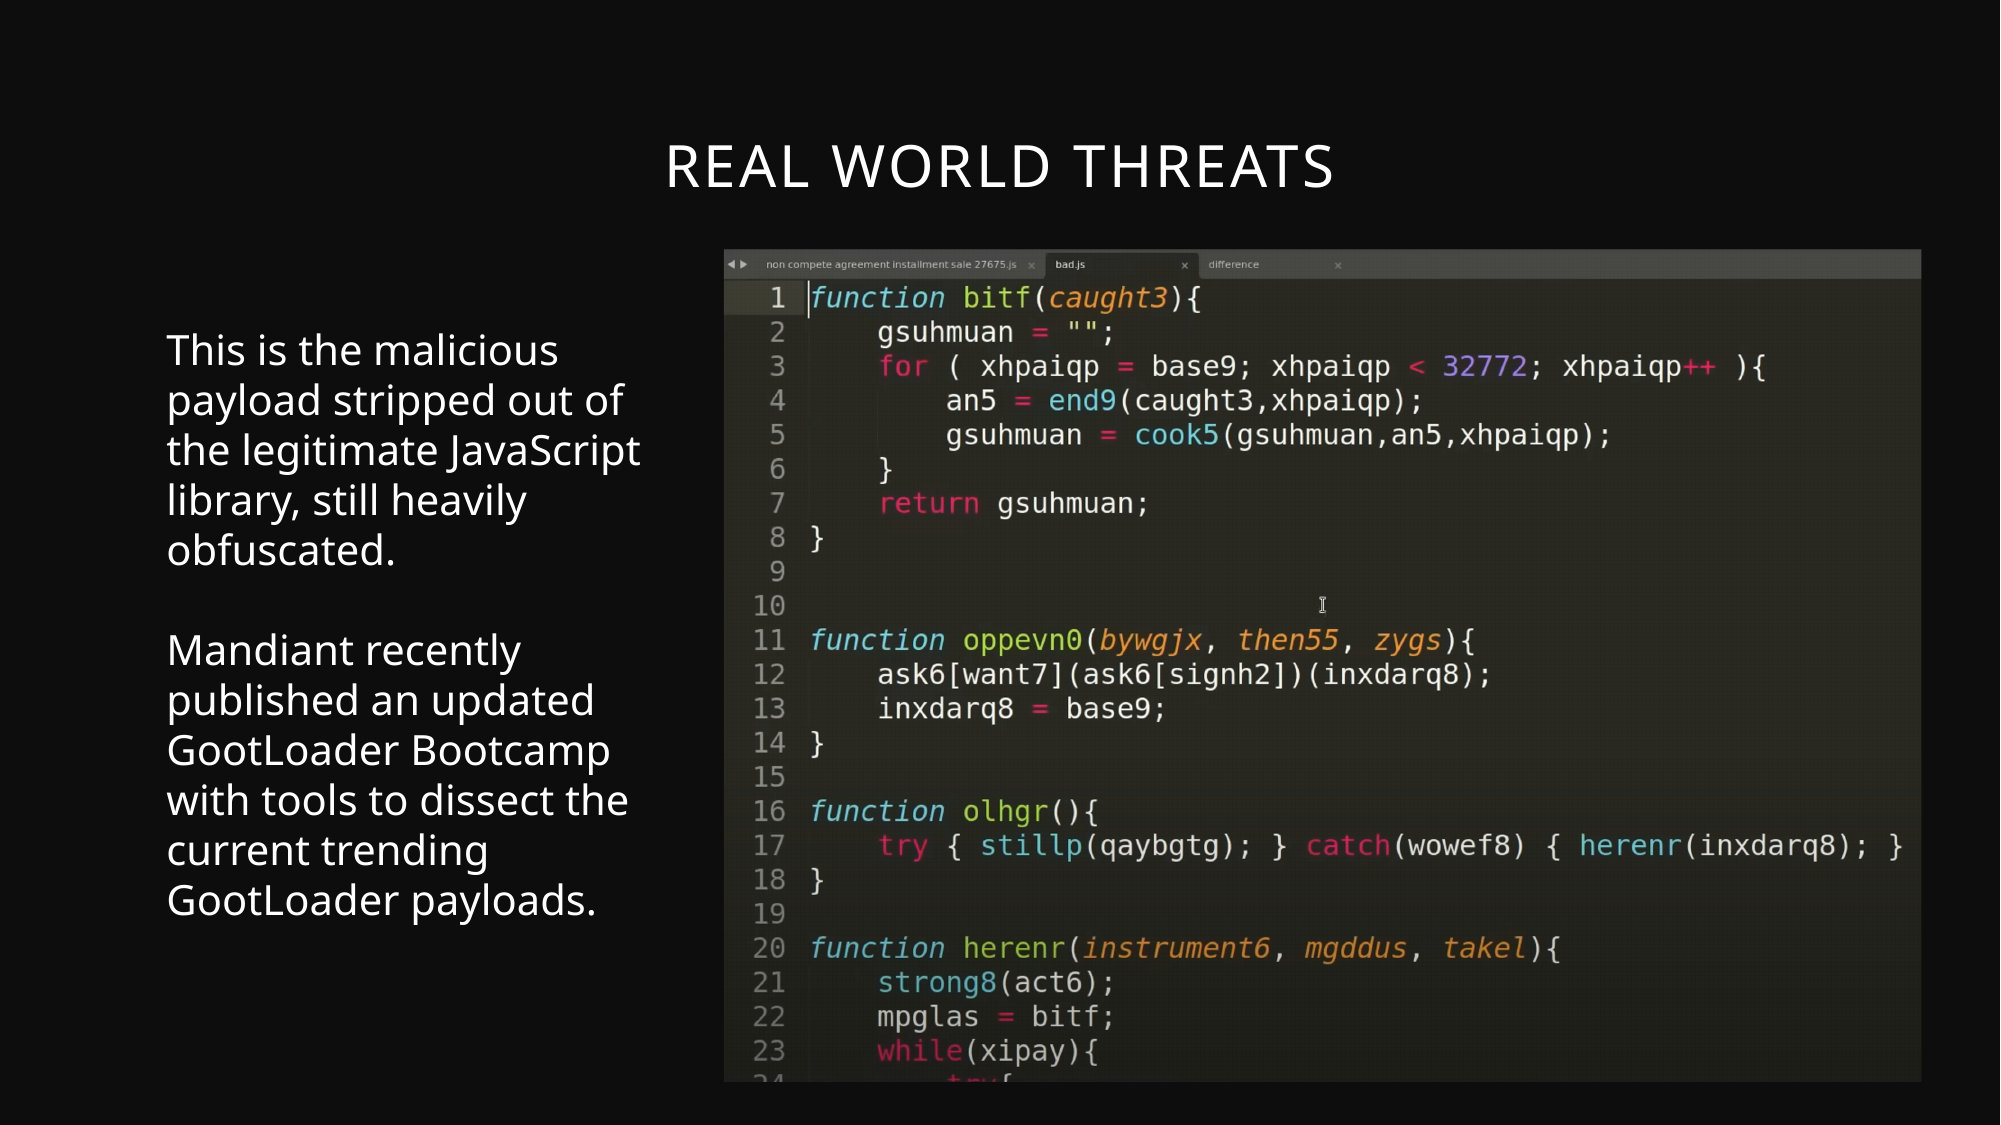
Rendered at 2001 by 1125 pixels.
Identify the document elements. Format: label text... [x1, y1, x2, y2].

picture [723, 249, 1922, 1082]
text_box This is the malicious payload stripped out of the legitimate JavaScript library, still heavily obfuscated. Mandiant recently published an updated GootLoader Bootcamp with tools to dissect the current trending GootLoader payloads. [151, 316, 696, 982]
title Real World Threats [137, 59, 1863, 278]
